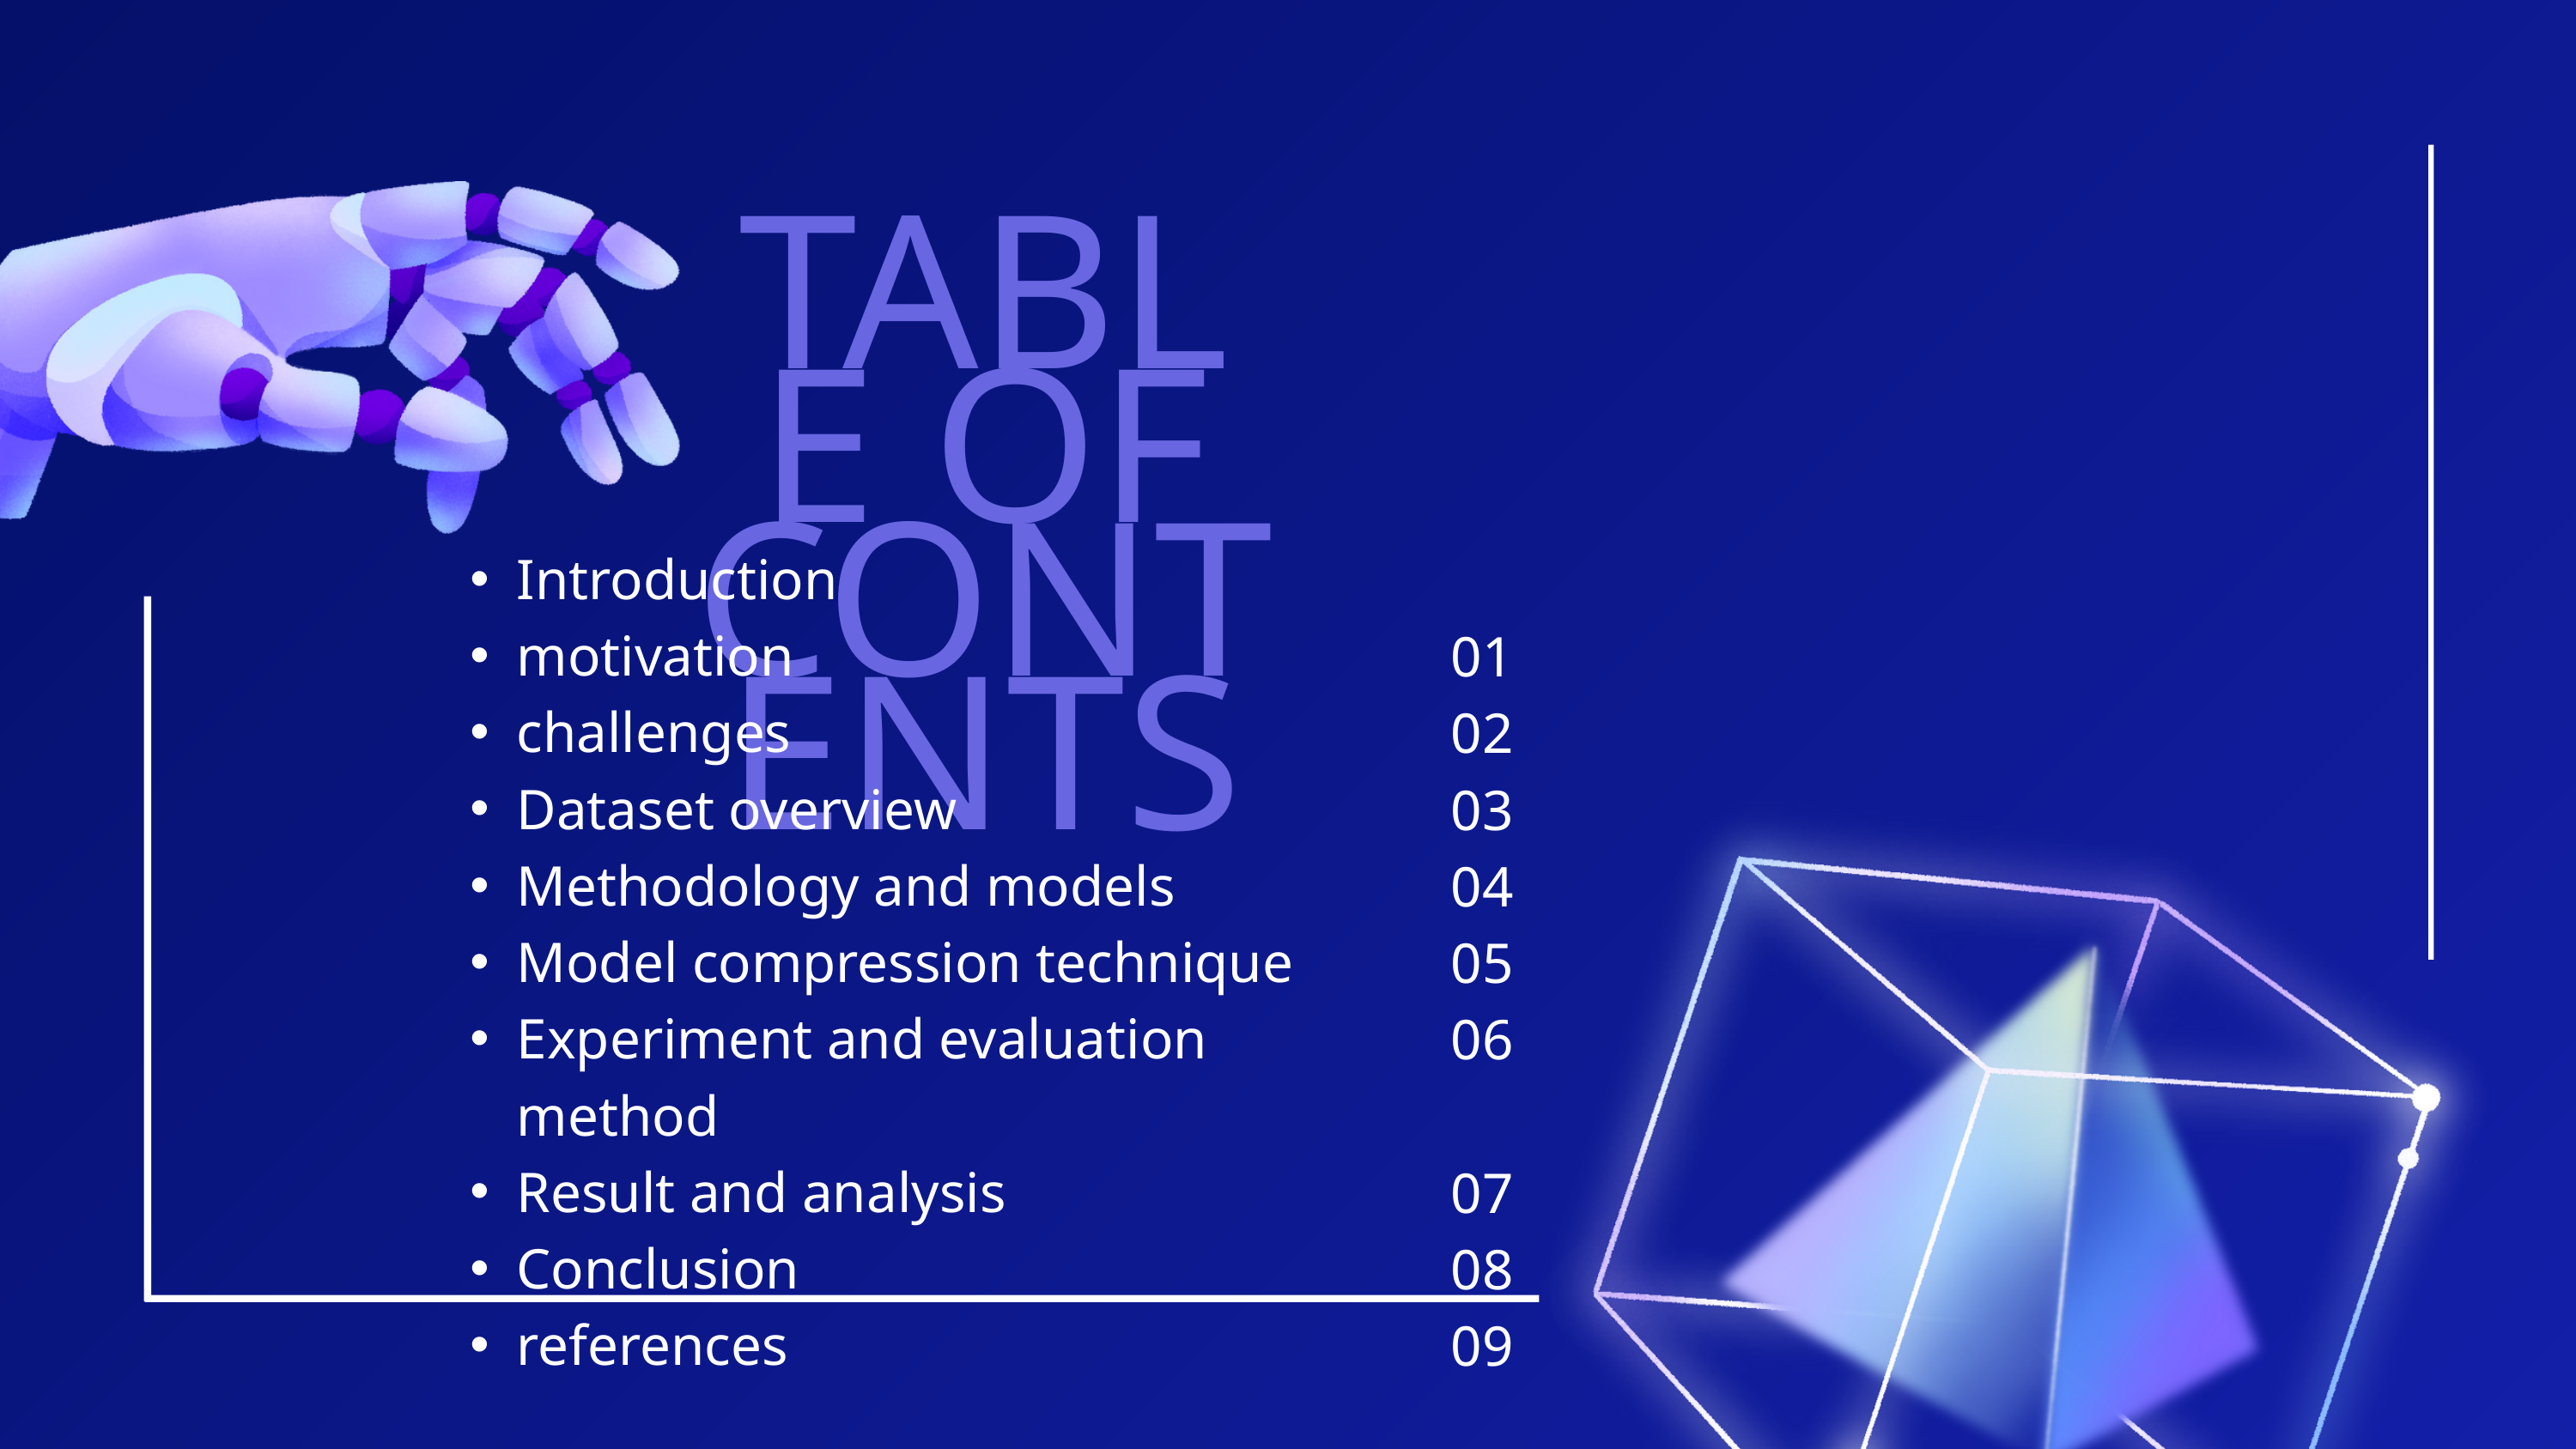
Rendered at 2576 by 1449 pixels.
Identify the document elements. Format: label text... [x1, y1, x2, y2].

text_box [0, 181, 681, 535]
text_box [1539, 797, 2500, 1449]
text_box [144, 596, 1540, 1301]
text_box Introduction motivation challenges Dataset overview Methodology and models Model compression technique Experiment and evaluation method Result and analysis Conclusion references [423, 534, 1382, 595]
text_box Introduction motivation challenges Dataset overview Methodology and models Model compression technique Experiment and evaluation method Result and analysis Conclusion references [423, 1308, 1382, 1449]
text_box TABLE OF CONTENTS [680, 258, 1288, 534]
text_box 01 02 03 04 05 06 07 08 09 [1382, 1308, 1514, 1378]
